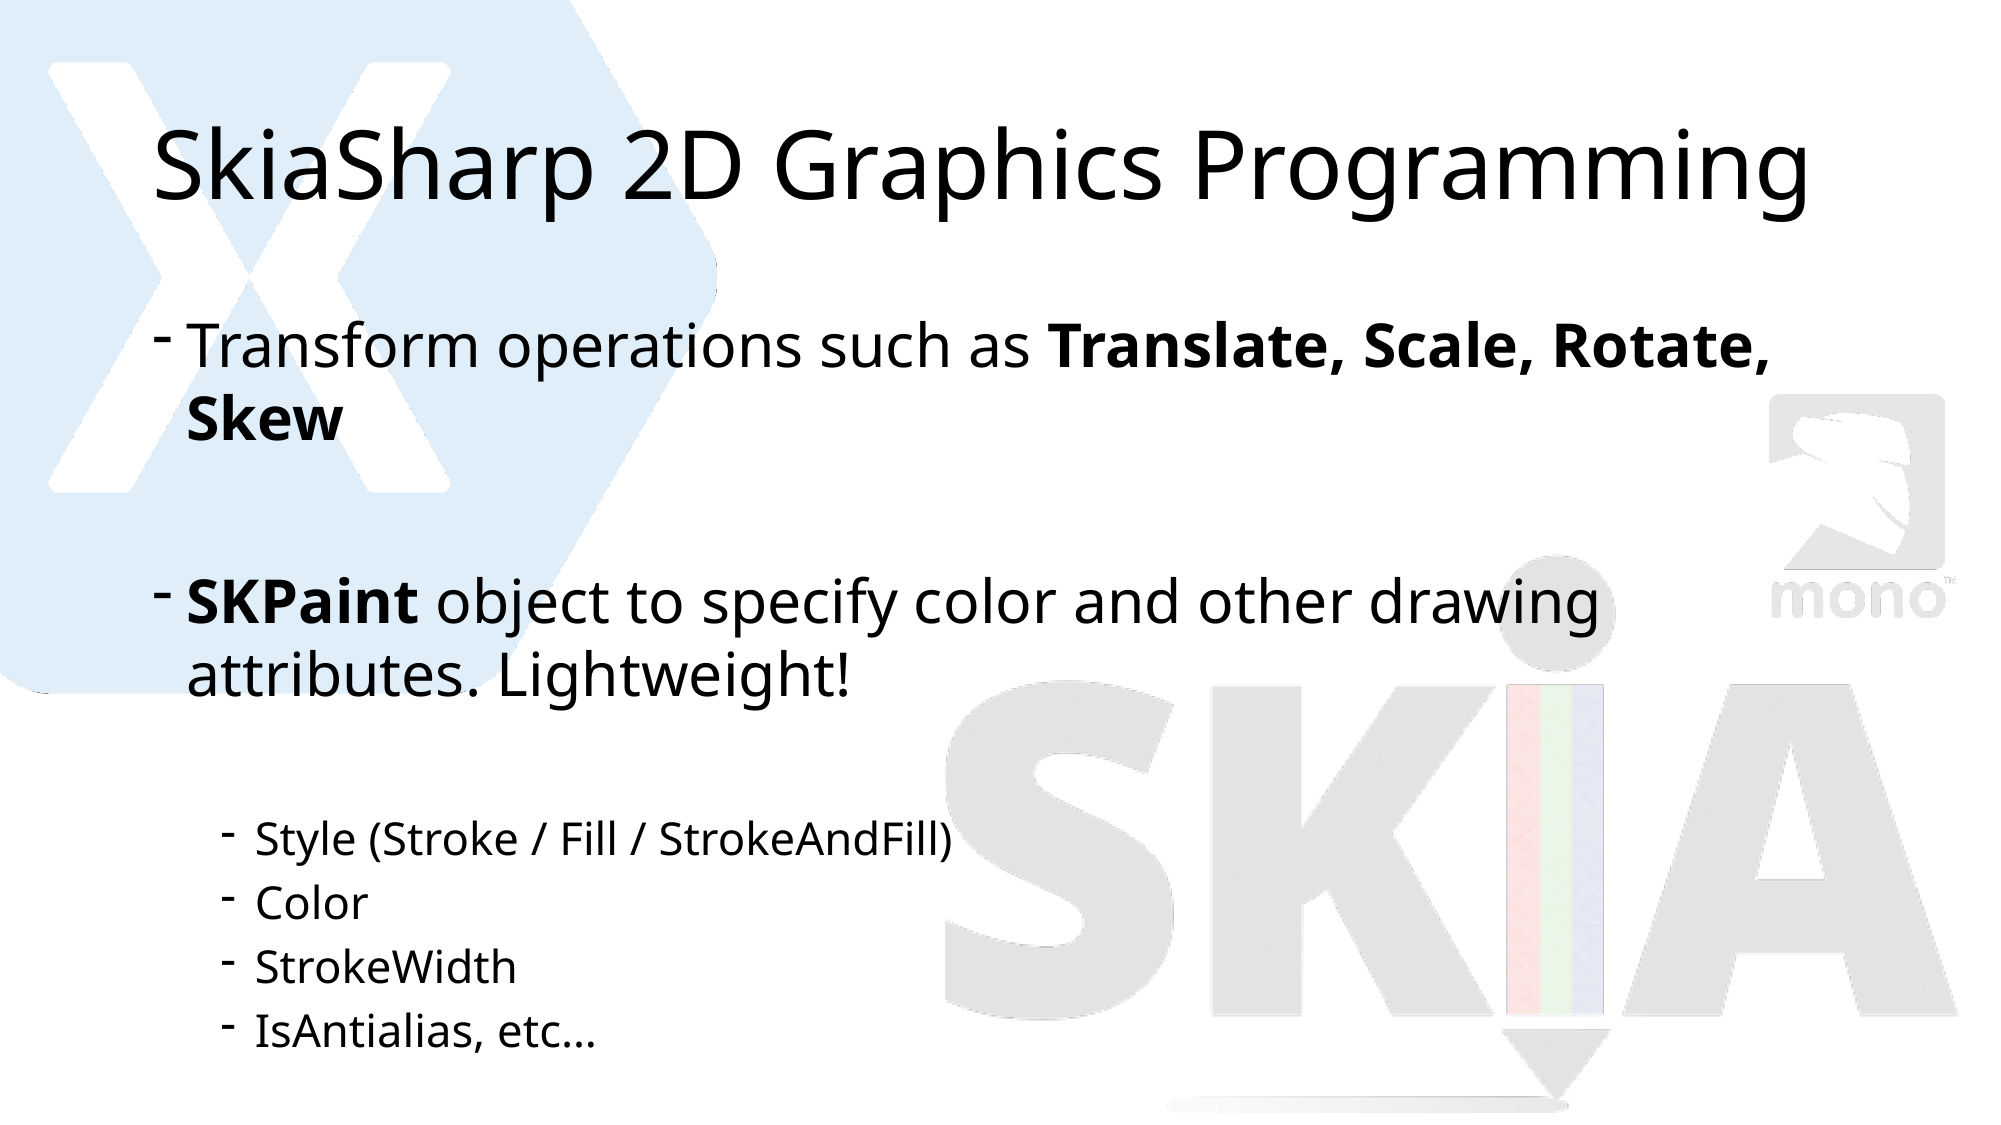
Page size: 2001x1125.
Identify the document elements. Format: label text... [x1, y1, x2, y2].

picture [0, 0, 717, 694]
list Transform operations such as Translate, Scale, Rotate, Skew SKPaint object to specify color and other drawing attributes. Lightweight! Style (Stroke / Fill / StrokeAndFill) Color StrokeWidth IsAntialias, etc… [137, 299, 1863, 1071]
picture [945, 394, 1961, 1113]
title SkiaSharp 2D Graphics Programming [717, 59, 1863, 278]
